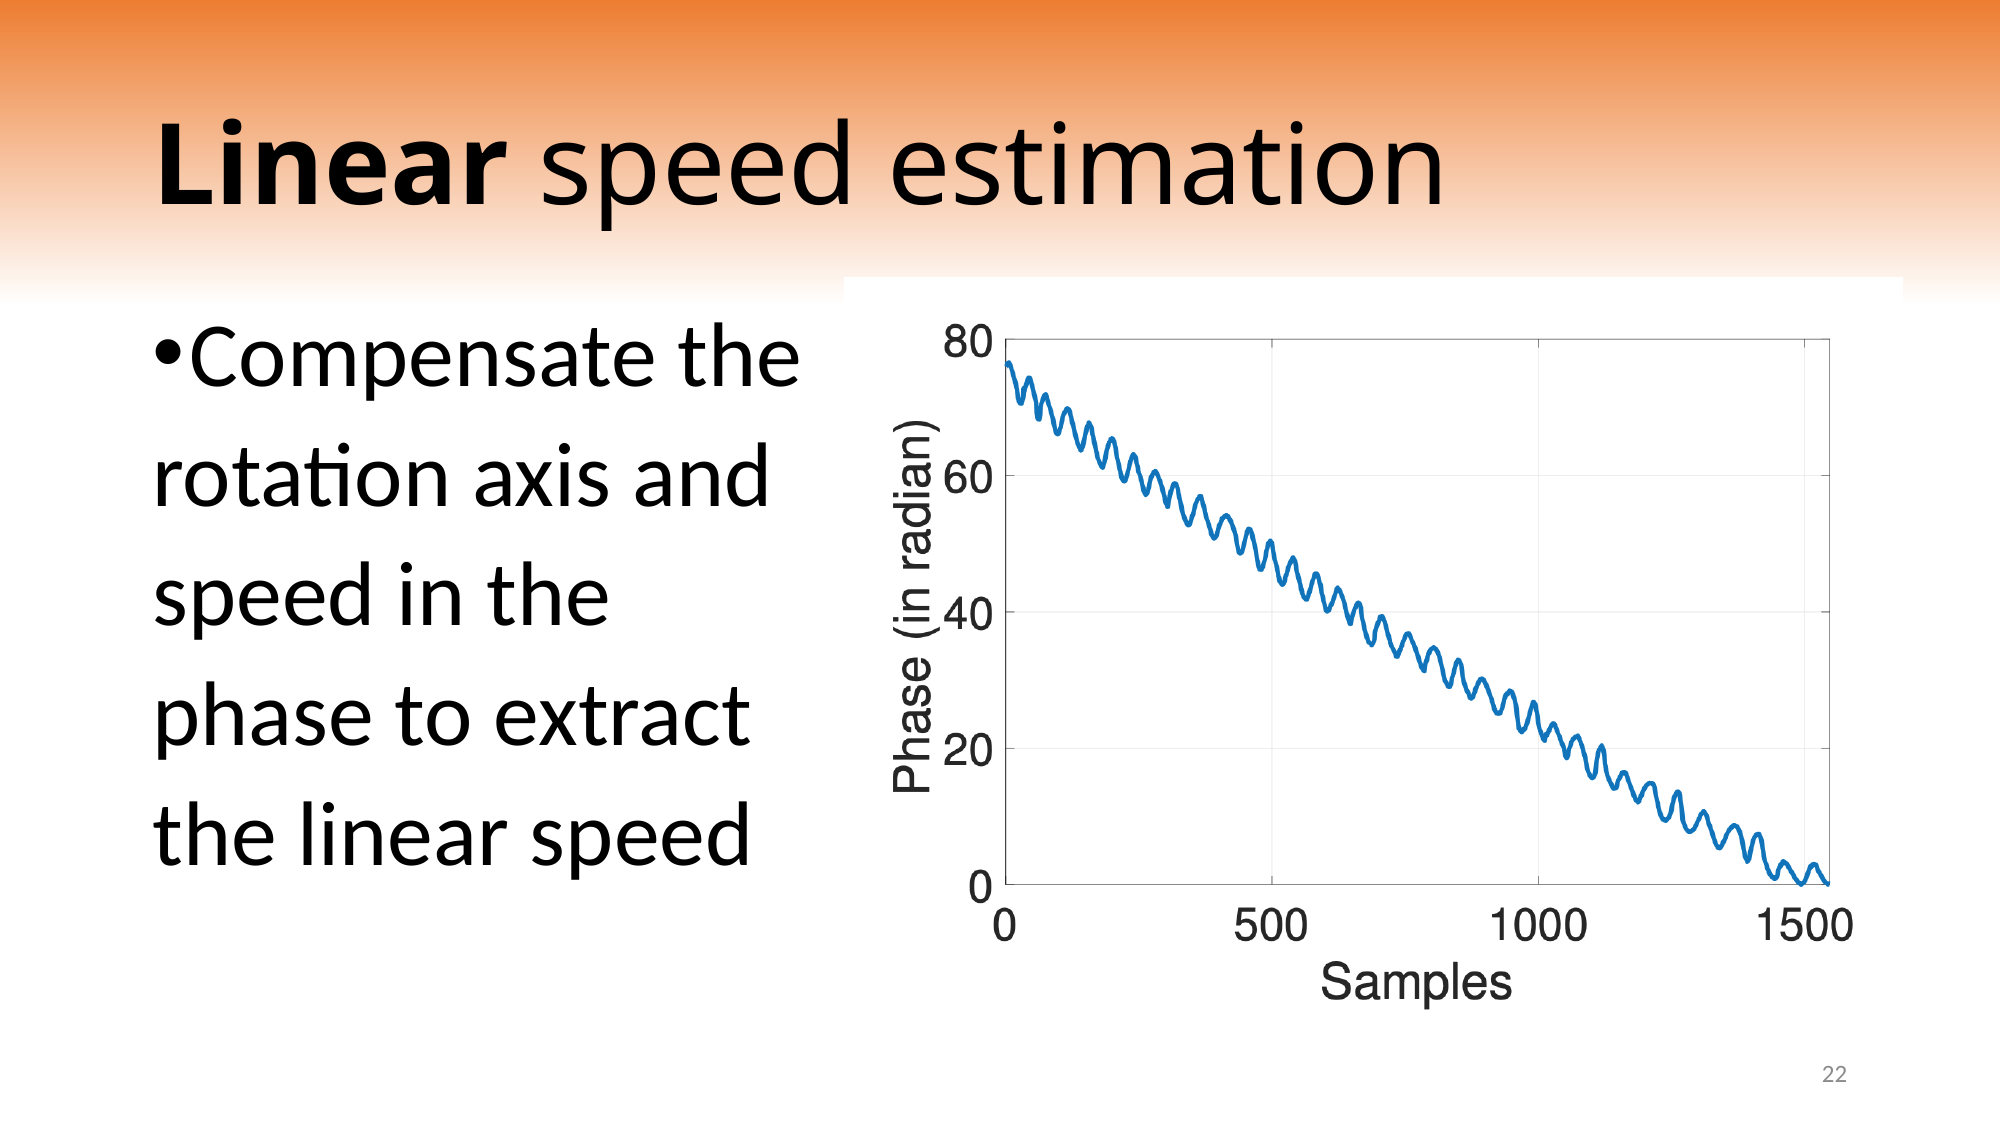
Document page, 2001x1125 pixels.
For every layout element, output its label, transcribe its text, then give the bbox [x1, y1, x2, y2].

slide_number 22 [1412, 1042, 1863, 1103]
title Linear speed estimation [137, 59, 1863, 278]
picture [844, 277, 1903, 1029]
list Compensate the rotation axis and speed in the phase to extract the linear speed [137, 299, 844, 1014]
